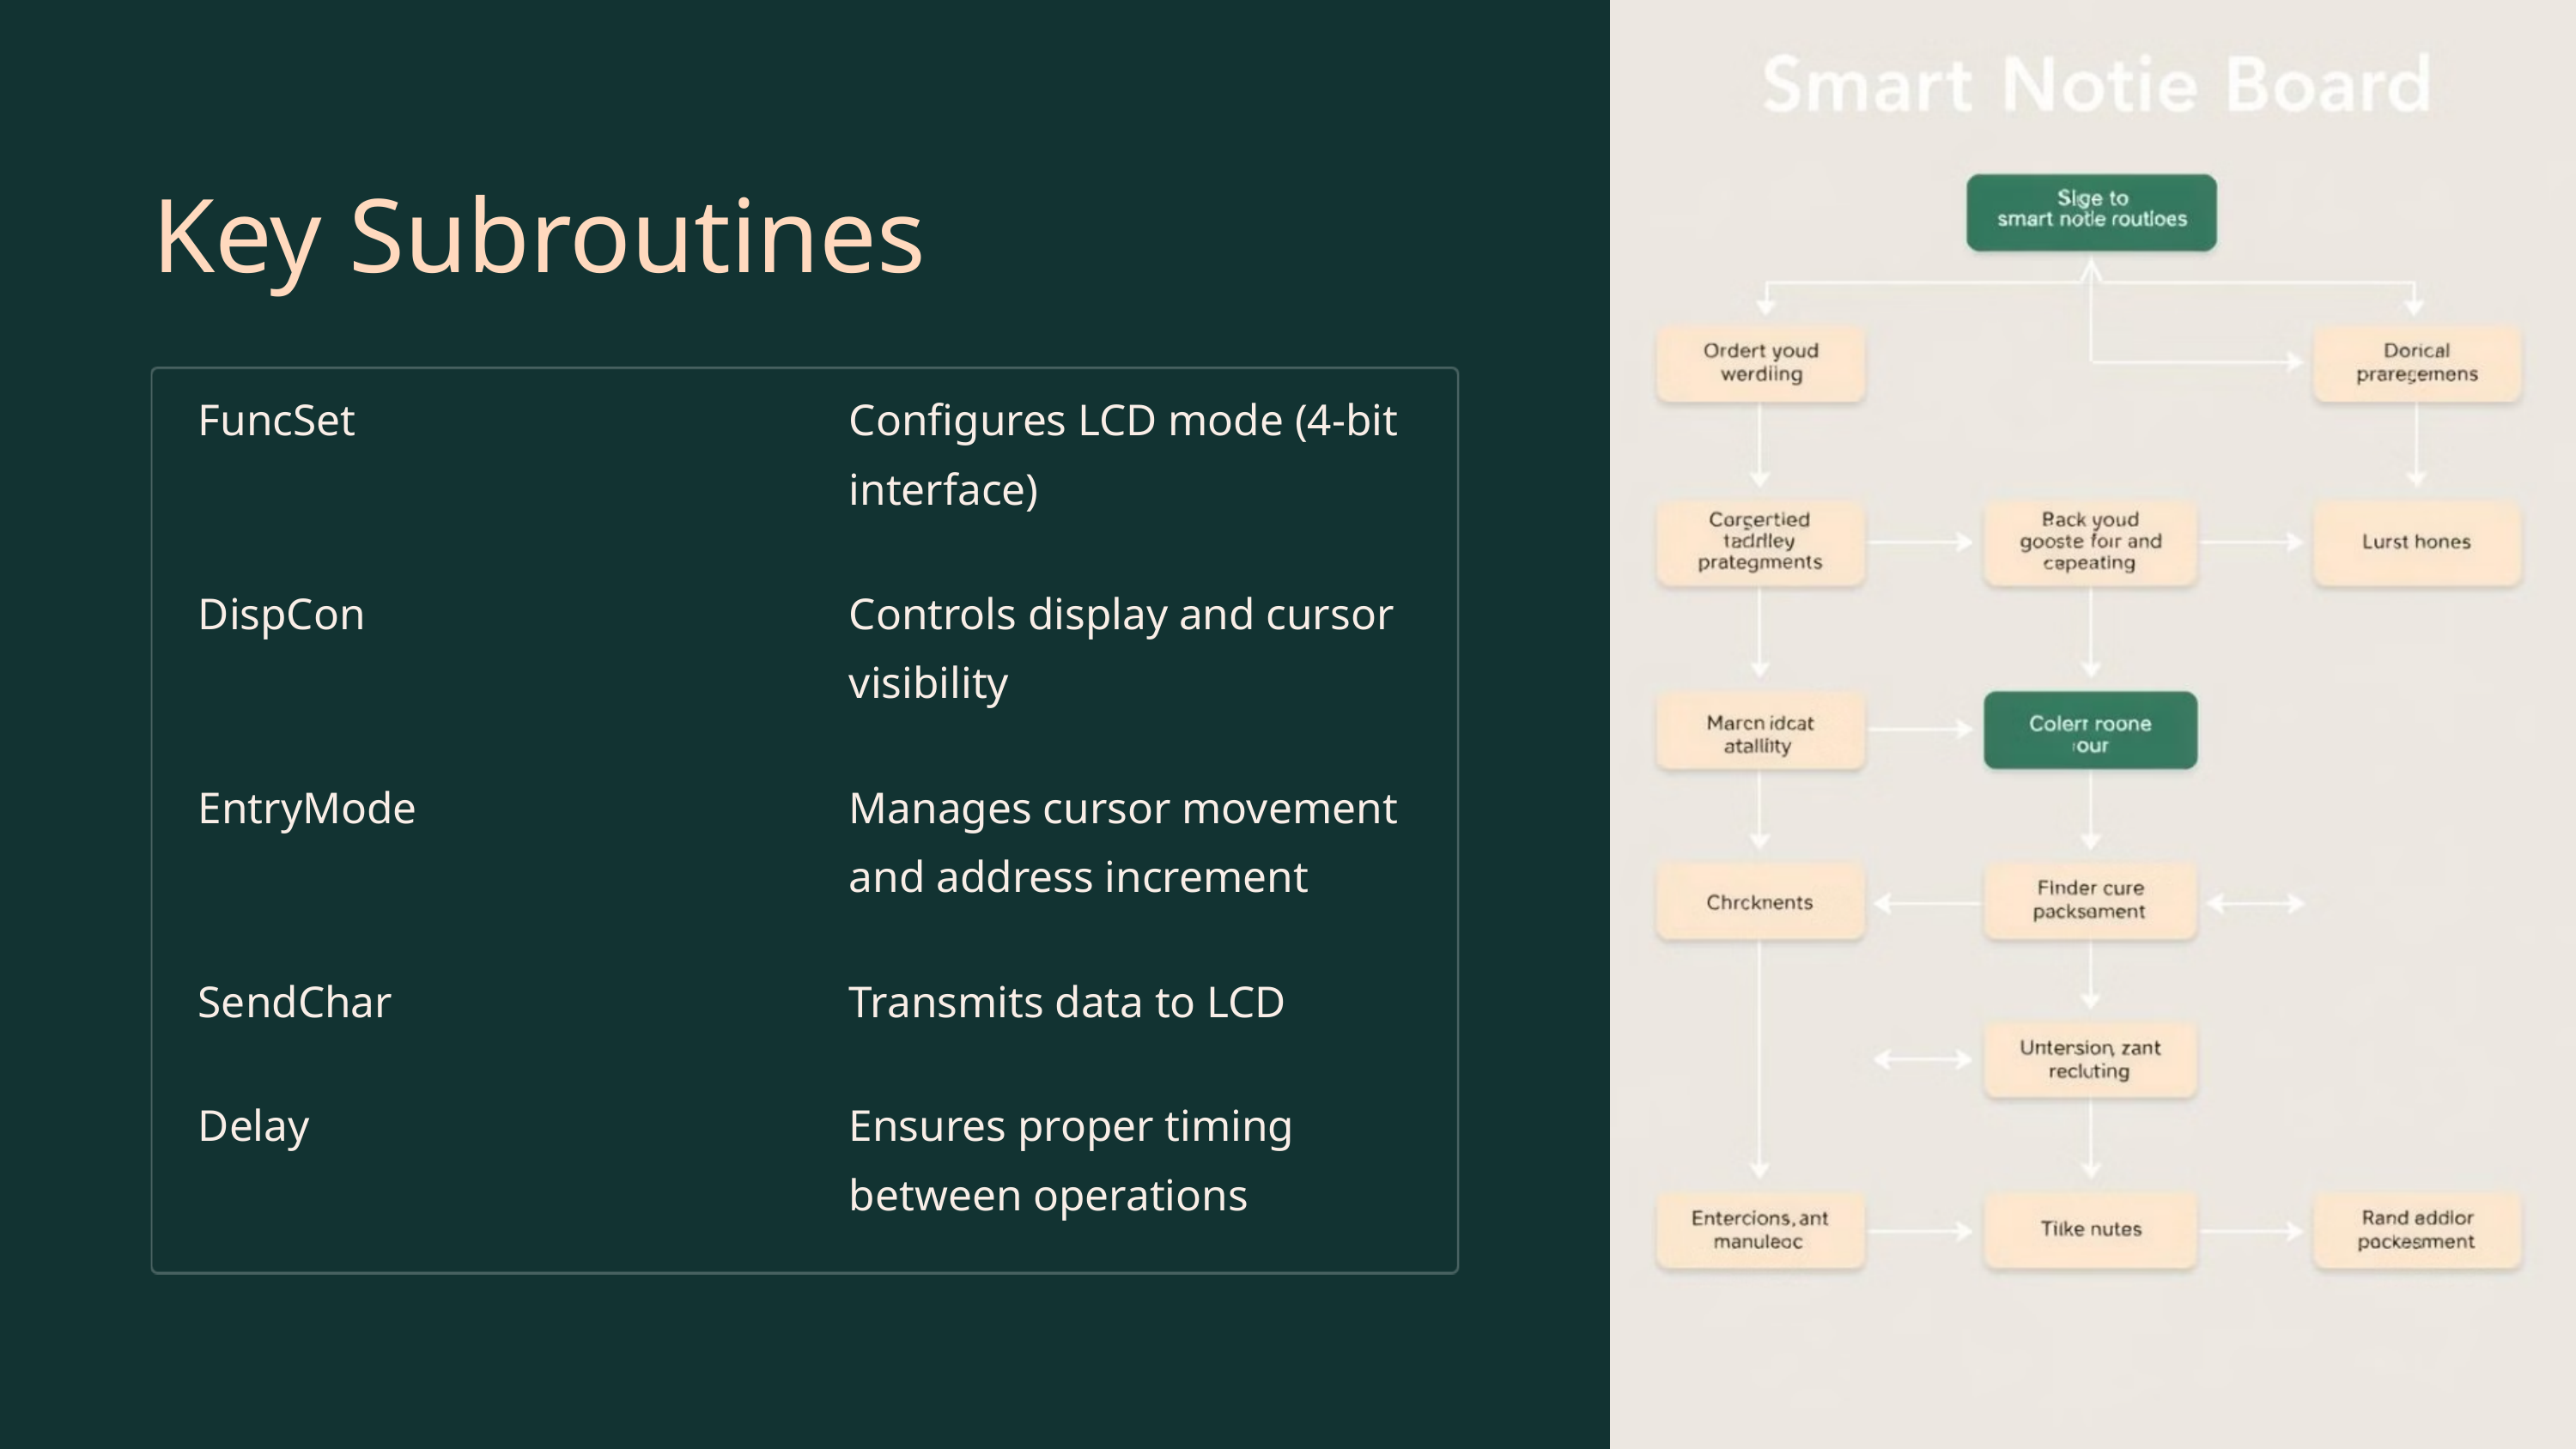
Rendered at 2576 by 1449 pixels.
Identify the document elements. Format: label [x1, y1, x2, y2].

text_box [154, 1076, 1455, 1271]
text_box [151, 169, 1176, 304]
text_box [848, 966, 1413, 1050]
text_box [197, 384, 762, 469]
text_box [154, 370, 1455, 564]
text_box [154, 564, 1455, 758]
text_box [848, 772, 1413, 925]
text_box [197, 1090, 762, 1174]
text_box [197, 578, 762, 662]
text_box [197, 772, 762, 856]
text_box [154, 952, 1455, 1076]
text_box [848, 578, 1413, 731]
text_box [848, 384, 1413, 538]
text_box [1609, 0, 2576, 1449]
text_box [154, 758, 1455, 951]
text_box [848, 1090, 1413, 1244]
text_box [0, 0, 1607, 1449]
text_box [197, 966, 762, 1050]
